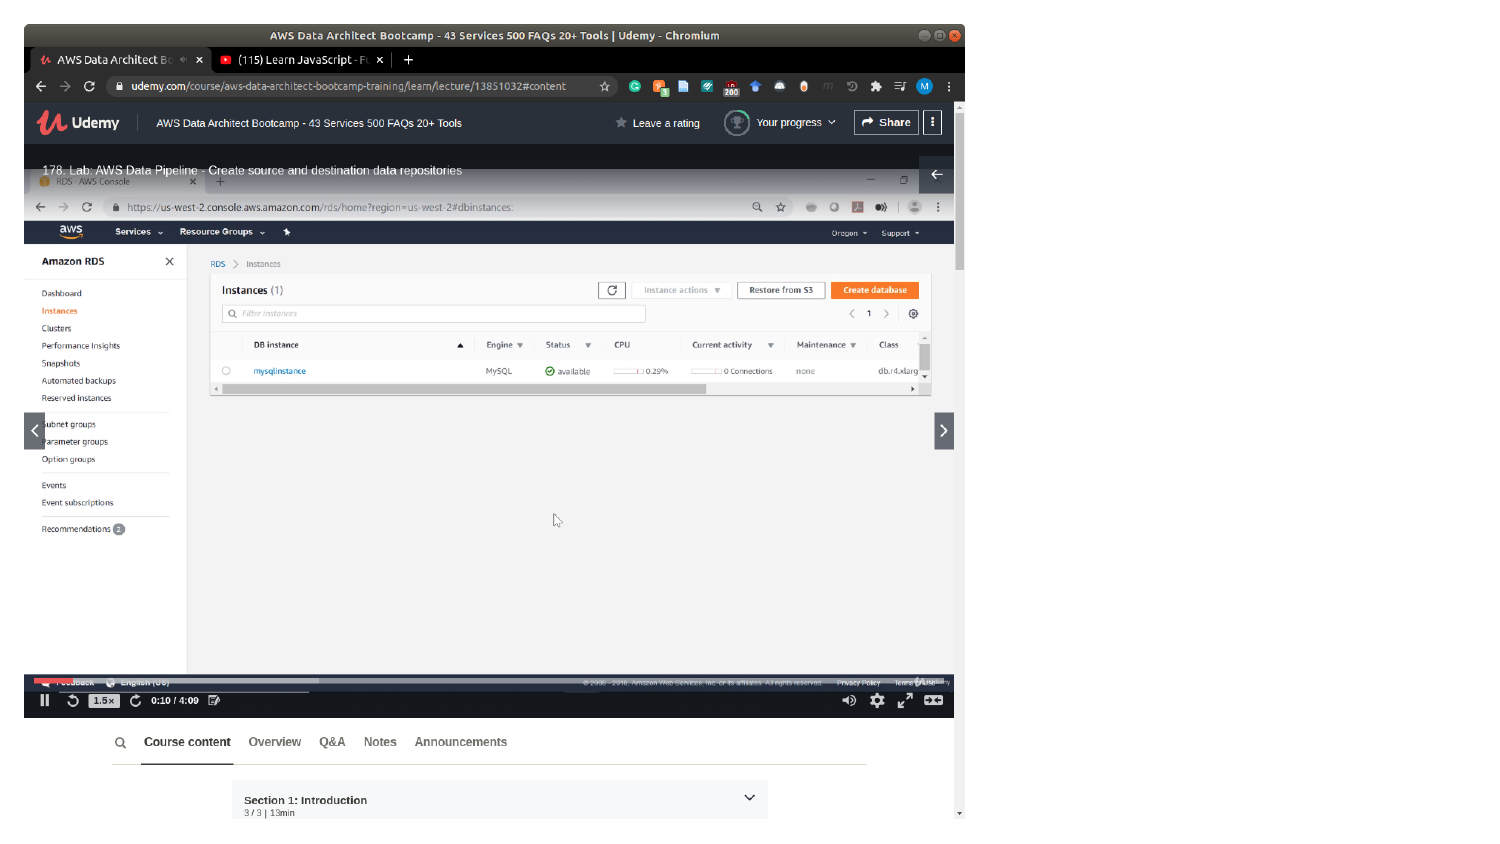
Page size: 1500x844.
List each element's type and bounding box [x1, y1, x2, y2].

picture [24, 24, 966, 819]
